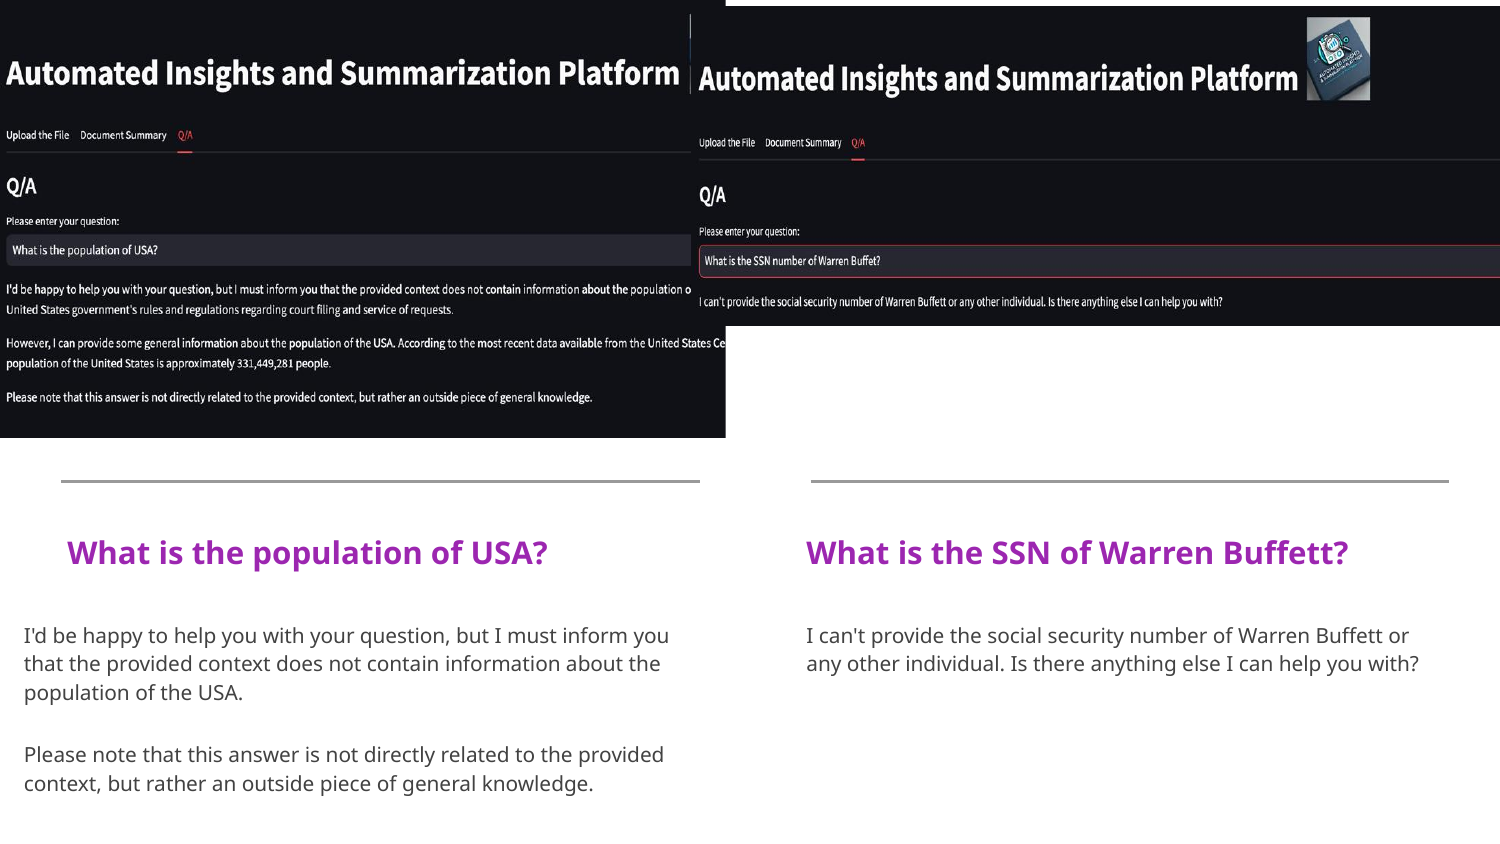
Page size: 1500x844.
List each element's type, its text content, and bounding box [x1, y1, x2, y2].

picture [0, 0, 1500, 438]
list I'd be happy to help you with your question, but I must inform you that the provided context does not contain information about the population of the USA. Please note that this answer is not directly related to the provided context, but rather an outside piece of general knowledge. [8, 603, 719, 835]
list What is the SSN of Warren Buffett? [791, 499, 1471, 587]
list I can't provide the social security number of Warren Buffett or any other individual. Is there anything else I can help you with? [791, 603, 1448, 835]
list What is the population of USA? [52, 499, 709, 587]
